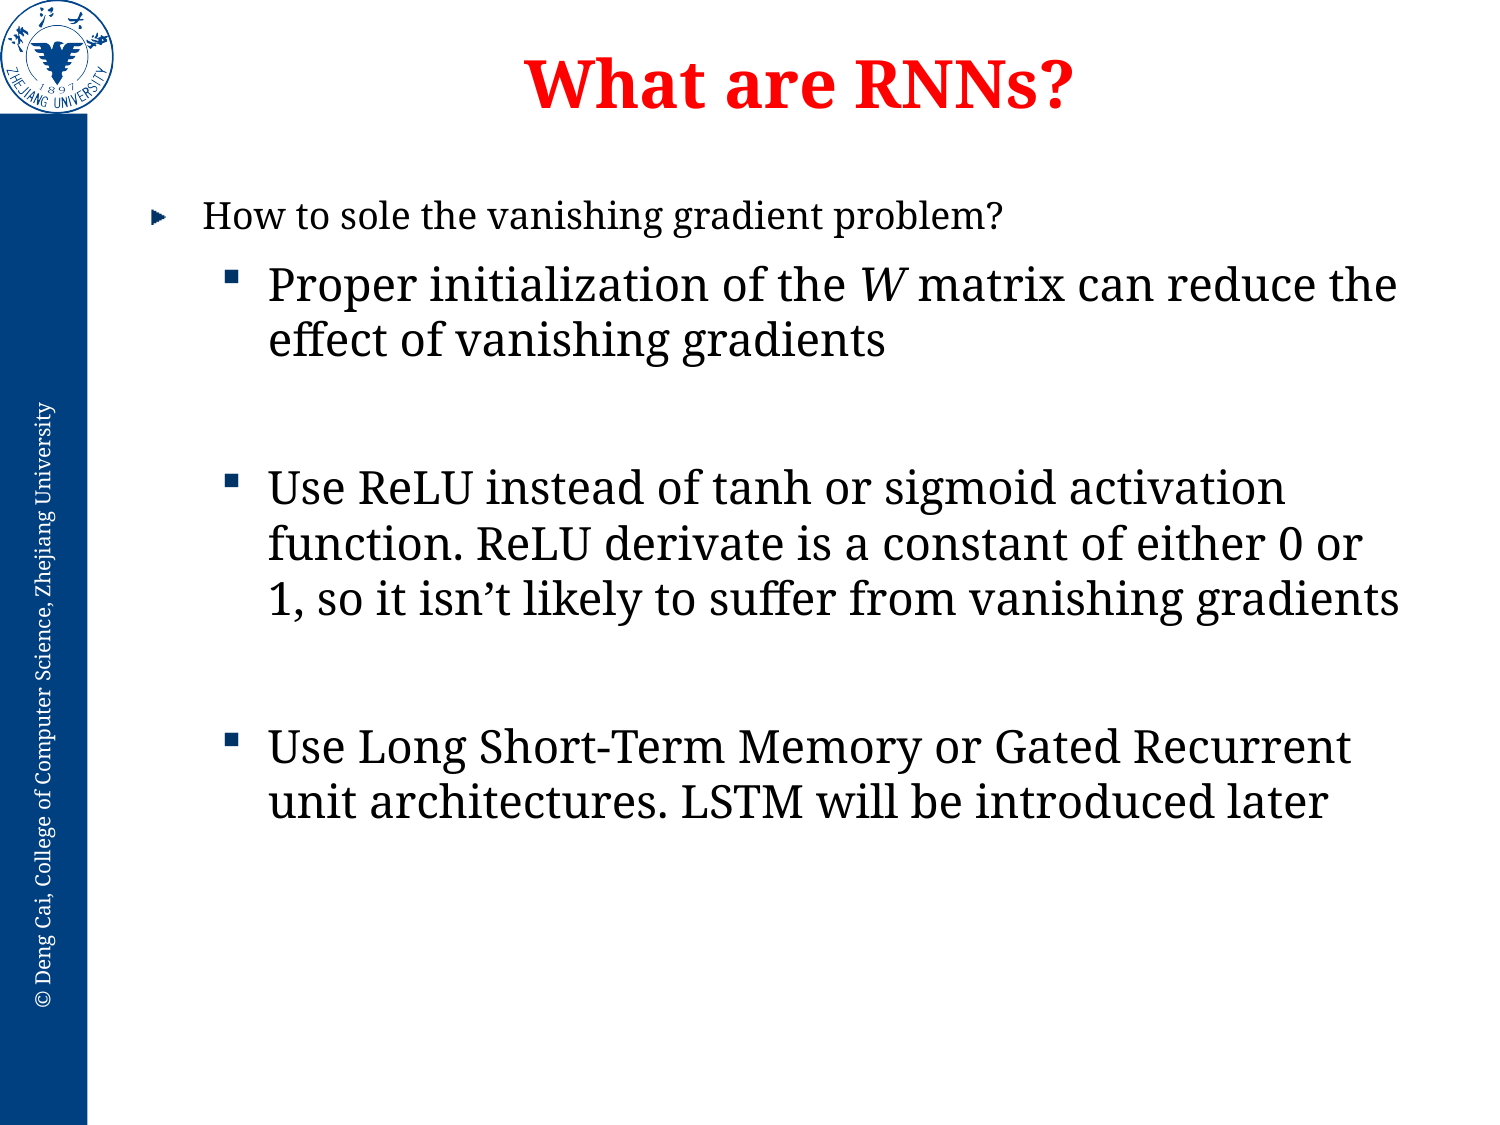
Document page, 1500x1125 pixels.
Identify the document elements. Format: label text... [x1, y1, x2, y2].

picture [146, 204, 166, 225]
picture [0, 0, 114, 114]
title What are RNNs? [129, 30, 1471, 131]
list How to sole the vanishing gradient problem? Proper initialization of the 𝑊 matrix can reduce the effect of vanishing gradients Use ReLU instead of tanh or sigmoid activation function. ReLU derivate is a constant of either 0 or 1, so it isn’t likely to suffer from vanishing gradients Use Long Short-Term Memory or Gated Recurrent unit architectures. LSTM will be introduced later [131, 184, 1425, 740]
